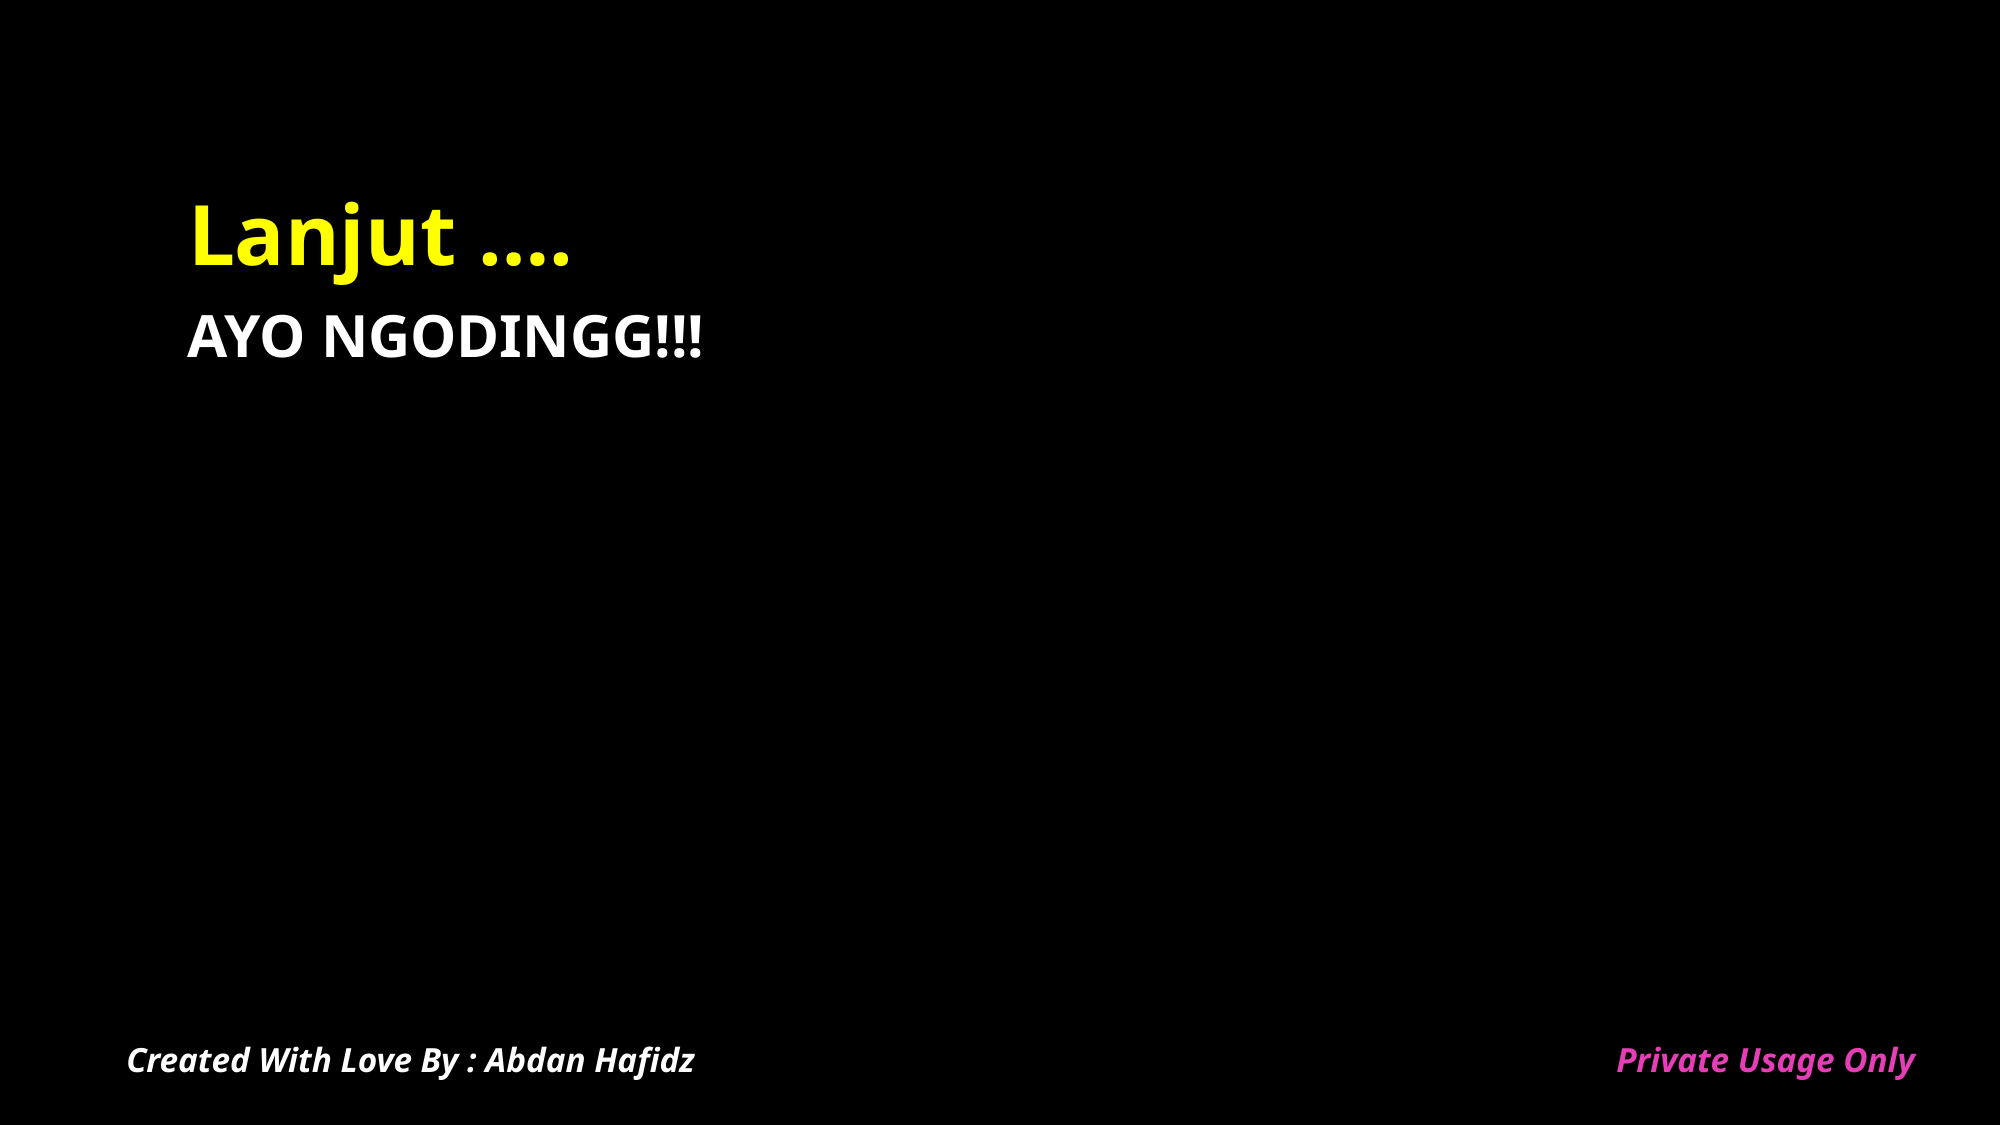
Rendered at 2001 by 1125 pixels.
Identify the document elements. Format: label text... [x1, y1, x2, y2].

text_box Private Usage Only [1601, 1036, 2000, 1114]
text_box AYO NGODINGG!!! [173, 291, 1842, 447]
text_box Created With Love By : Abdan Hafidz [111, 1036, 1601, 1114]
title Lanjut …. [173, 120, 1673, 291]
